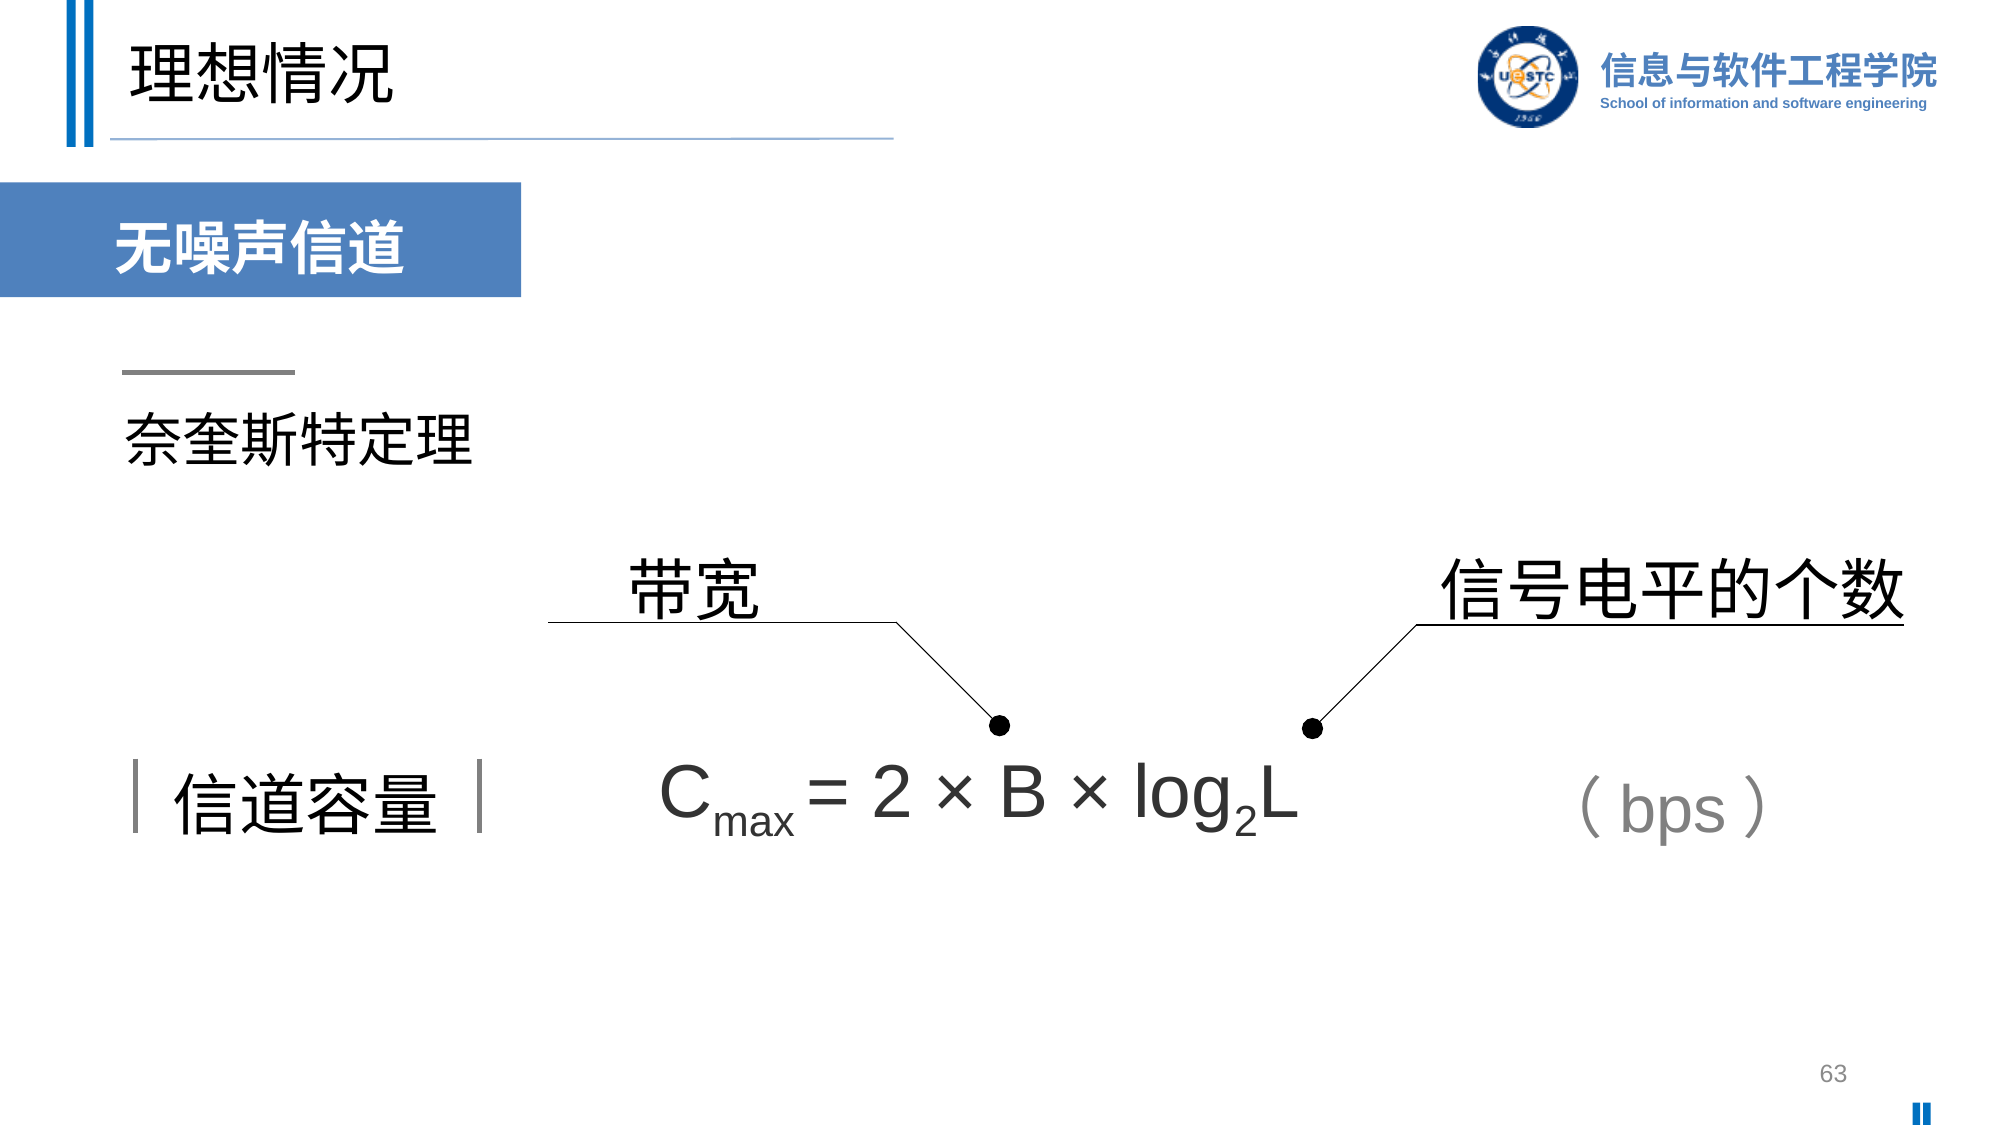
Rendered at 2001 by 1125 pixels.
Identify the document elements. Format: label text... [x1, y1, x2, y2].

text_box （bps） [1521, 758, 1824, 854]
text_box 奈奎斯特定理 [109, 396, 489, 481]
text_box 信号电平的个数 [1412, 516, 1934, 606]
text_box Cmax = 2 × B × log2L [643, 735, 1315, 853]
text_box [548, 622, 1010, 736]
title 理想情况 [113, 10, 1839, 143]
list 无噪声信道 [0, 182, 522, 298]
text_box 带宽 [599, 516, 790, 606]
slide_number 63 [1412, 1042, 1863, 1103]
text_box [1302, 624, 1905, 739]
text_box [135, 731, 480, 861]
